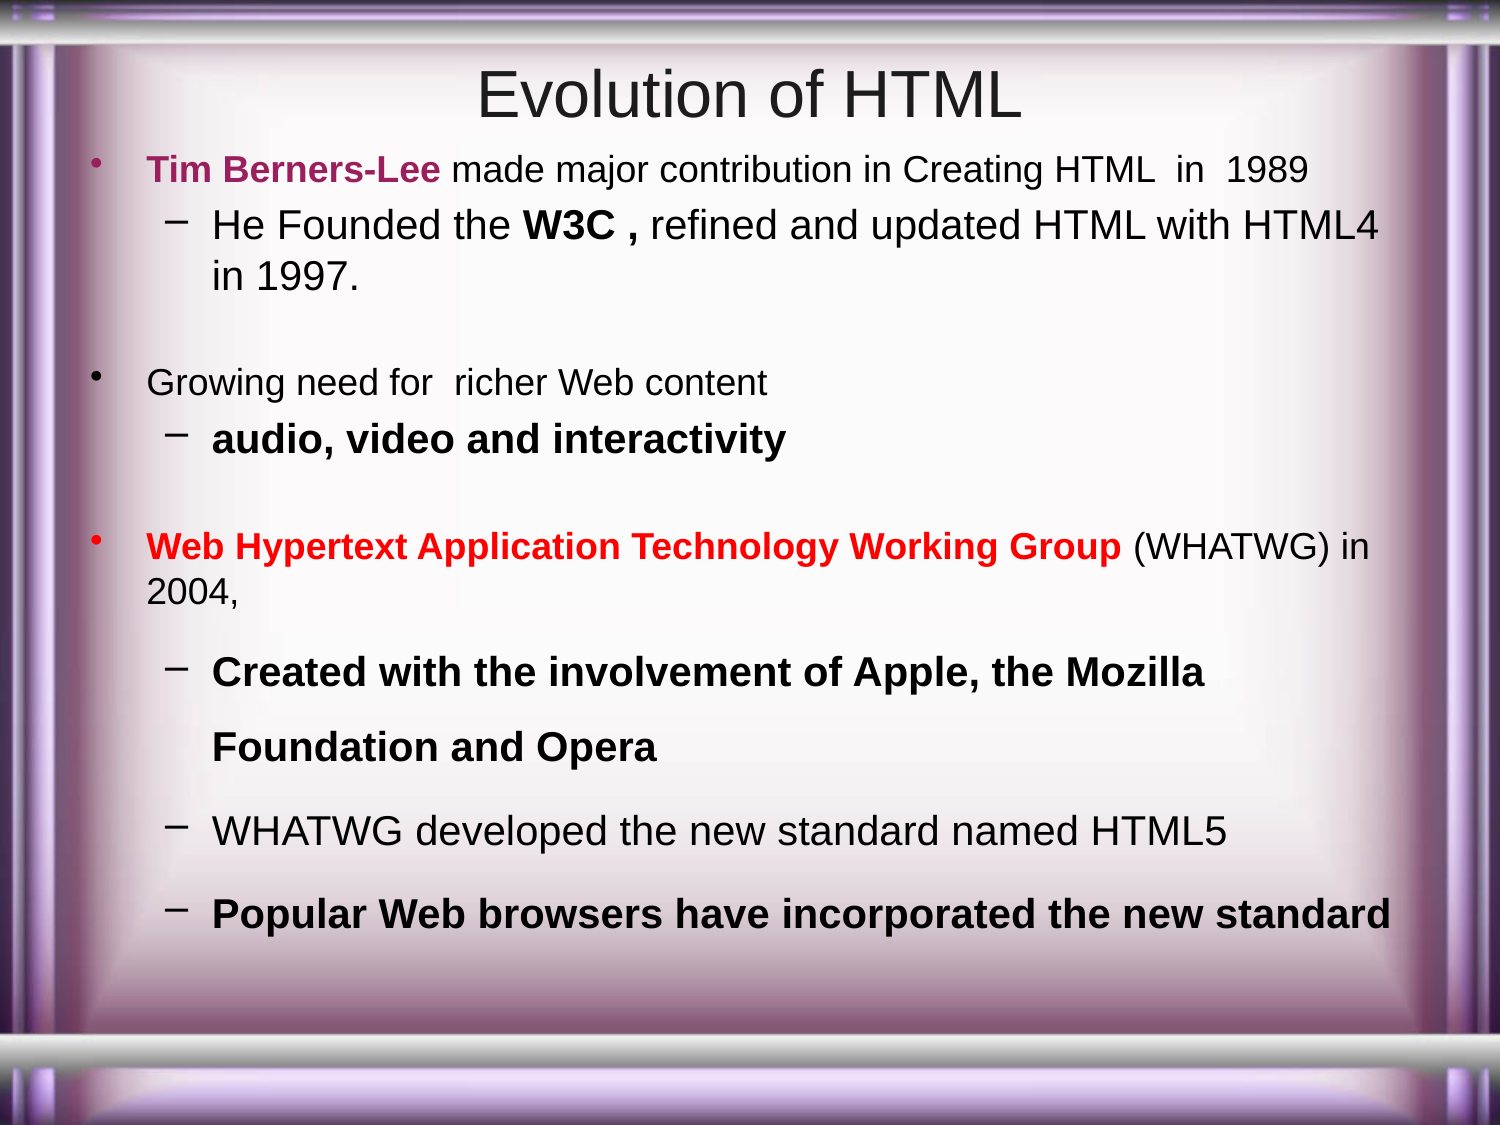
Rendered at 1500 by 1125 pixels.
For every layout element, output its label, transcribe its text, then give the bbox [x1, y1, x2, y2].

list Tim Berners-Lee made major contribution in Creating HTML in 1989 He Founded the W3C , refined and updated HTML with HTML4 in 1997. Growing need for richer Web content audio, video and interactivity Web Hypertext Application Technology Working Group (WHATWG) in 2004, Created with the involvement of Apple, the Mozilla Foundation and Opera WHATWG developed the new standard named HTML5 Popular Web browsers have incorporated the new standard [75, 137, 1425, 1005]
picture [0, 0, 1500, 1125]
title Evolution of HTML [75, 45, 1425, 137]
